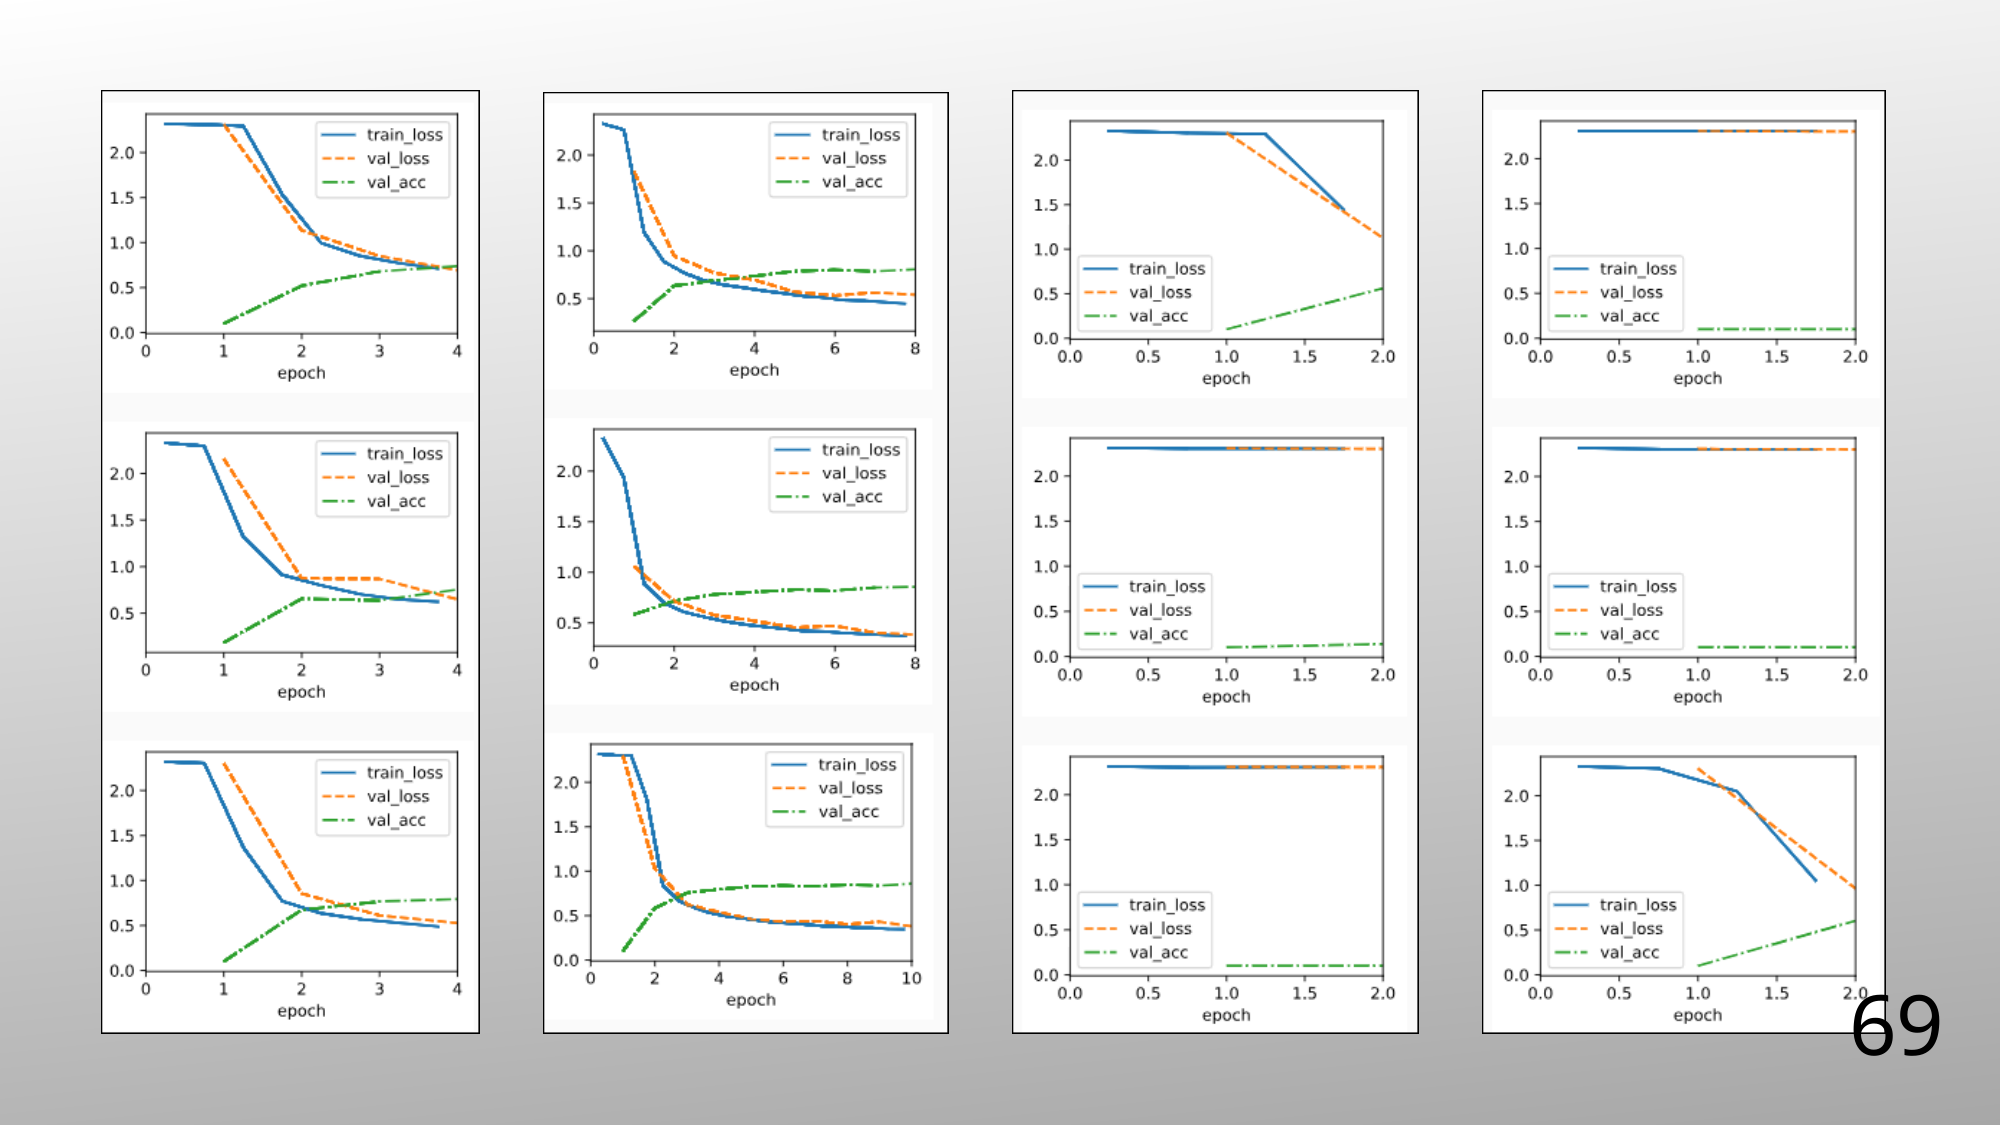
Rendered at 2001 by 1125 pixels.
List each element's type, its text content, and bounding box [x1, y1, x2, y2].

slide_number 69 [1738, 965, 1960, 1103]
picture [543, 91, 950, 1034]
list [1482, 90, 1887, 1034]
picture [1012, 90, 1420, 1034]
picture [101, 90, 480, 1034]
